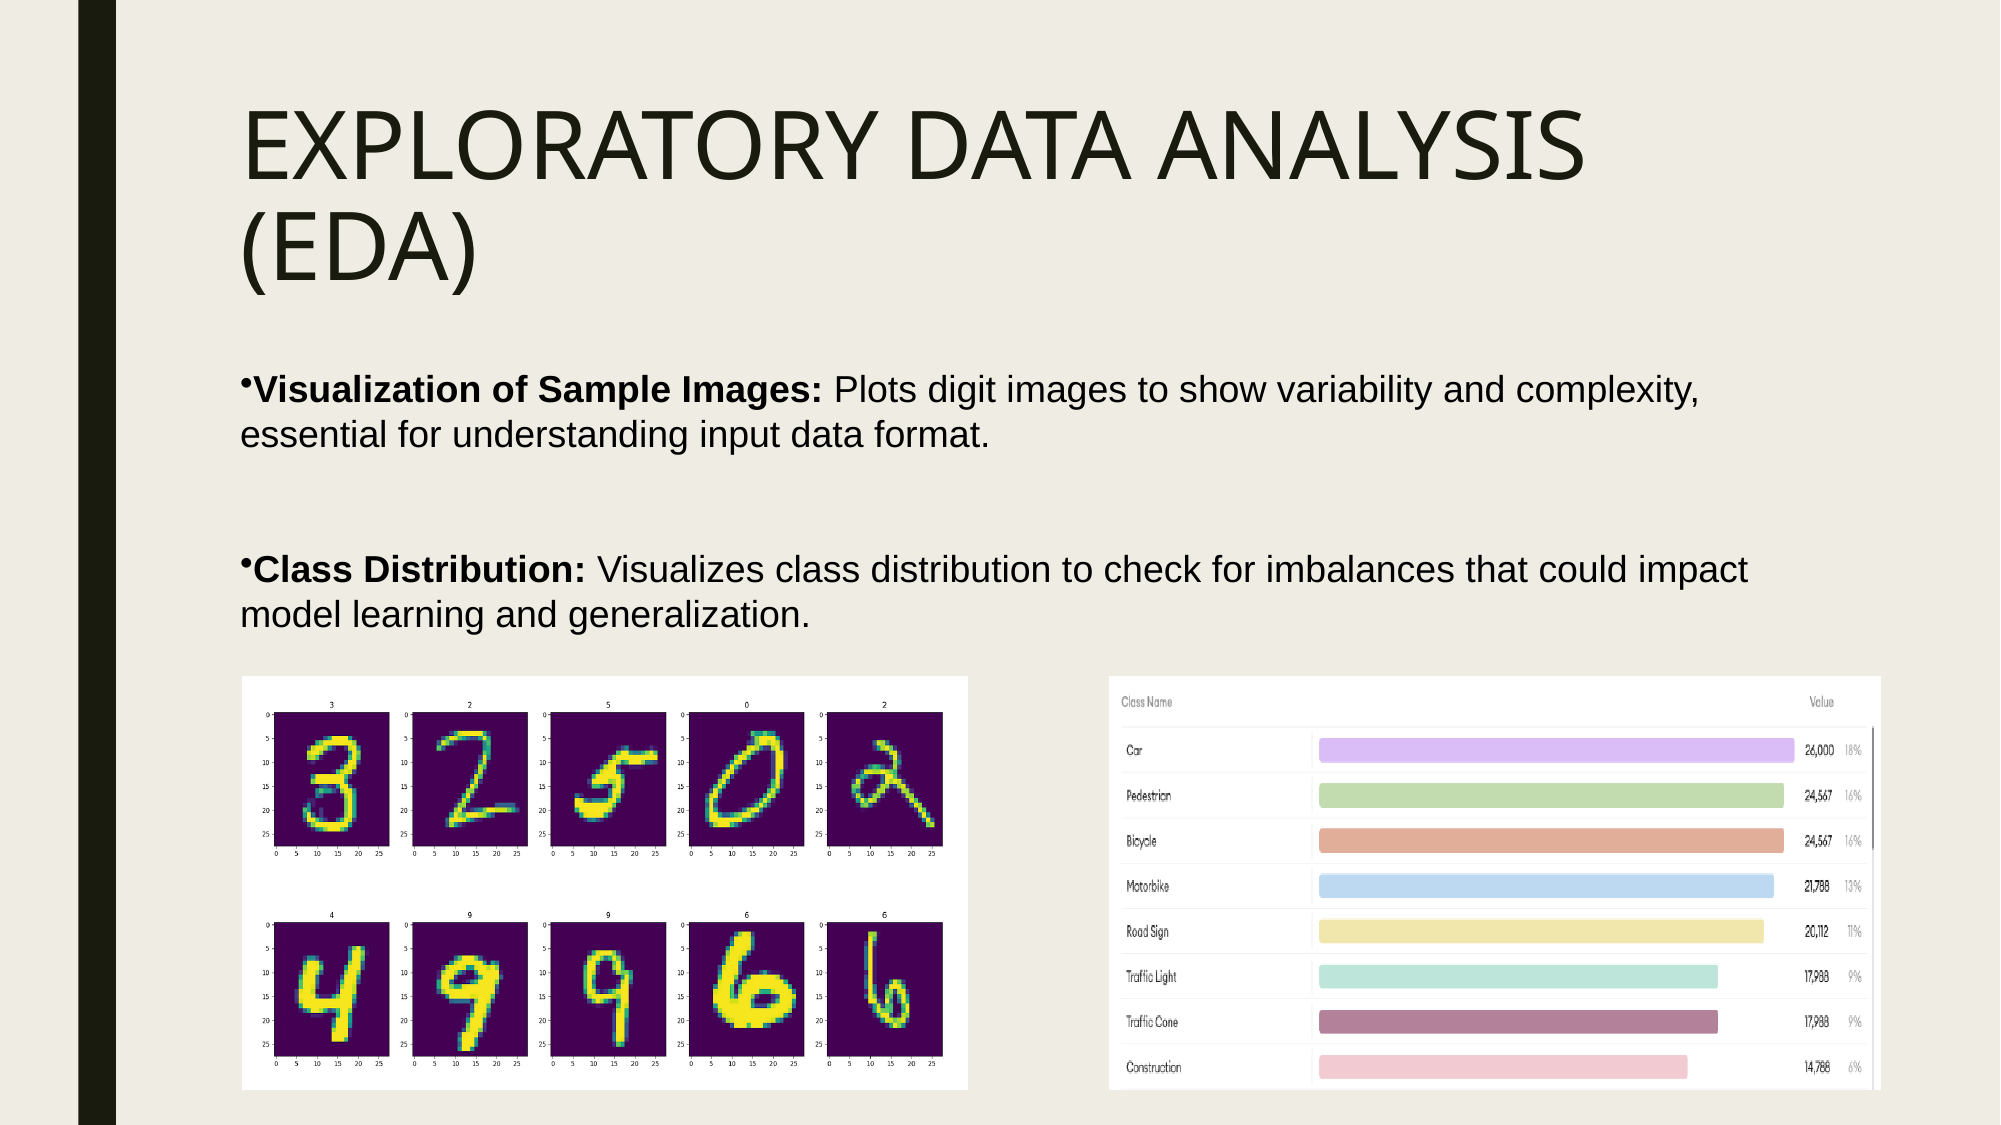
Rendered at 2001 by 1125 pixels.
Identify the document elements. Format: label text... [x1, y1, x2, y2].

picture [242, 676, 968, 1090]
picture [1109, 676, 1881, 1090]
title EXPLORATORY DATA ANALYSIS (EDA) [225, 90, 1832, 173]
list Visualization of Sample Images: Plots digit images to show variability and complexity, essential for understanding input data format. Class Distribution: Visualizes class distribution to check for imbalances that could impact model learning and generalization. [225, 173, 1849, 827]
